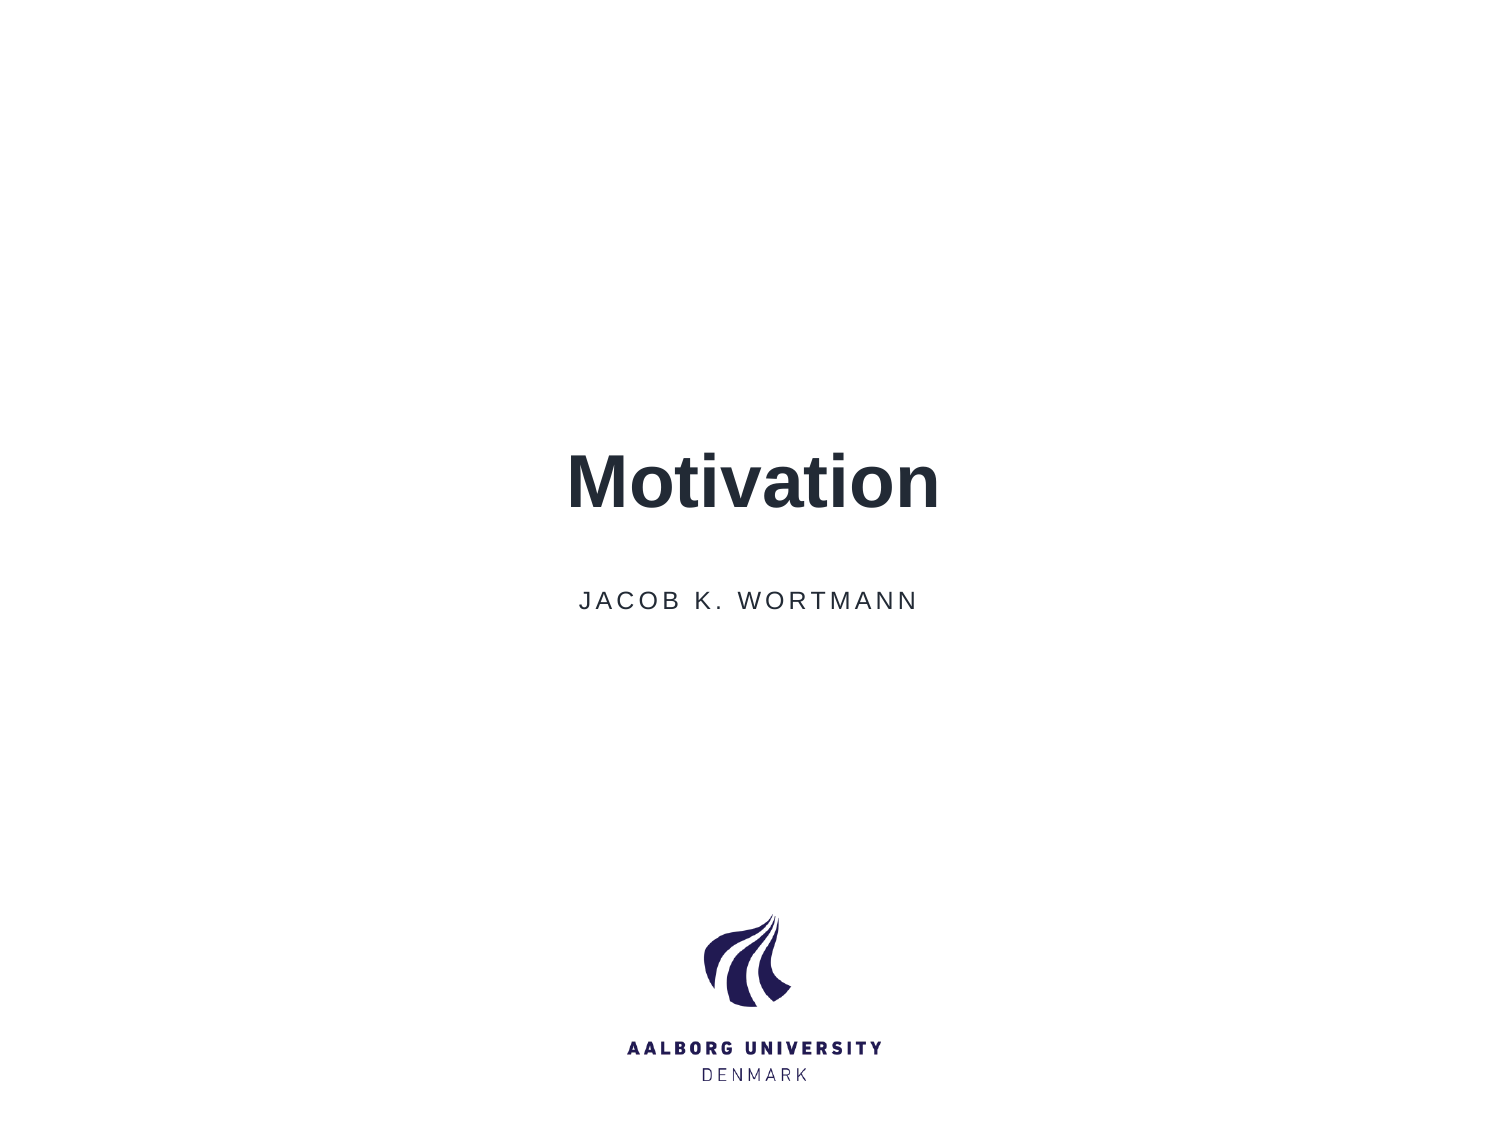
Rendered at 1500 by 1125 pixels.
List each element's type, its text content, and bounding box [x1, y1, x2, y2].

title Motivation [299, 397, 1209, 565]
picture [627, 914, 881, 1081]
text_box Jacob K. Wortmann [374, 576, 1125, 622]
